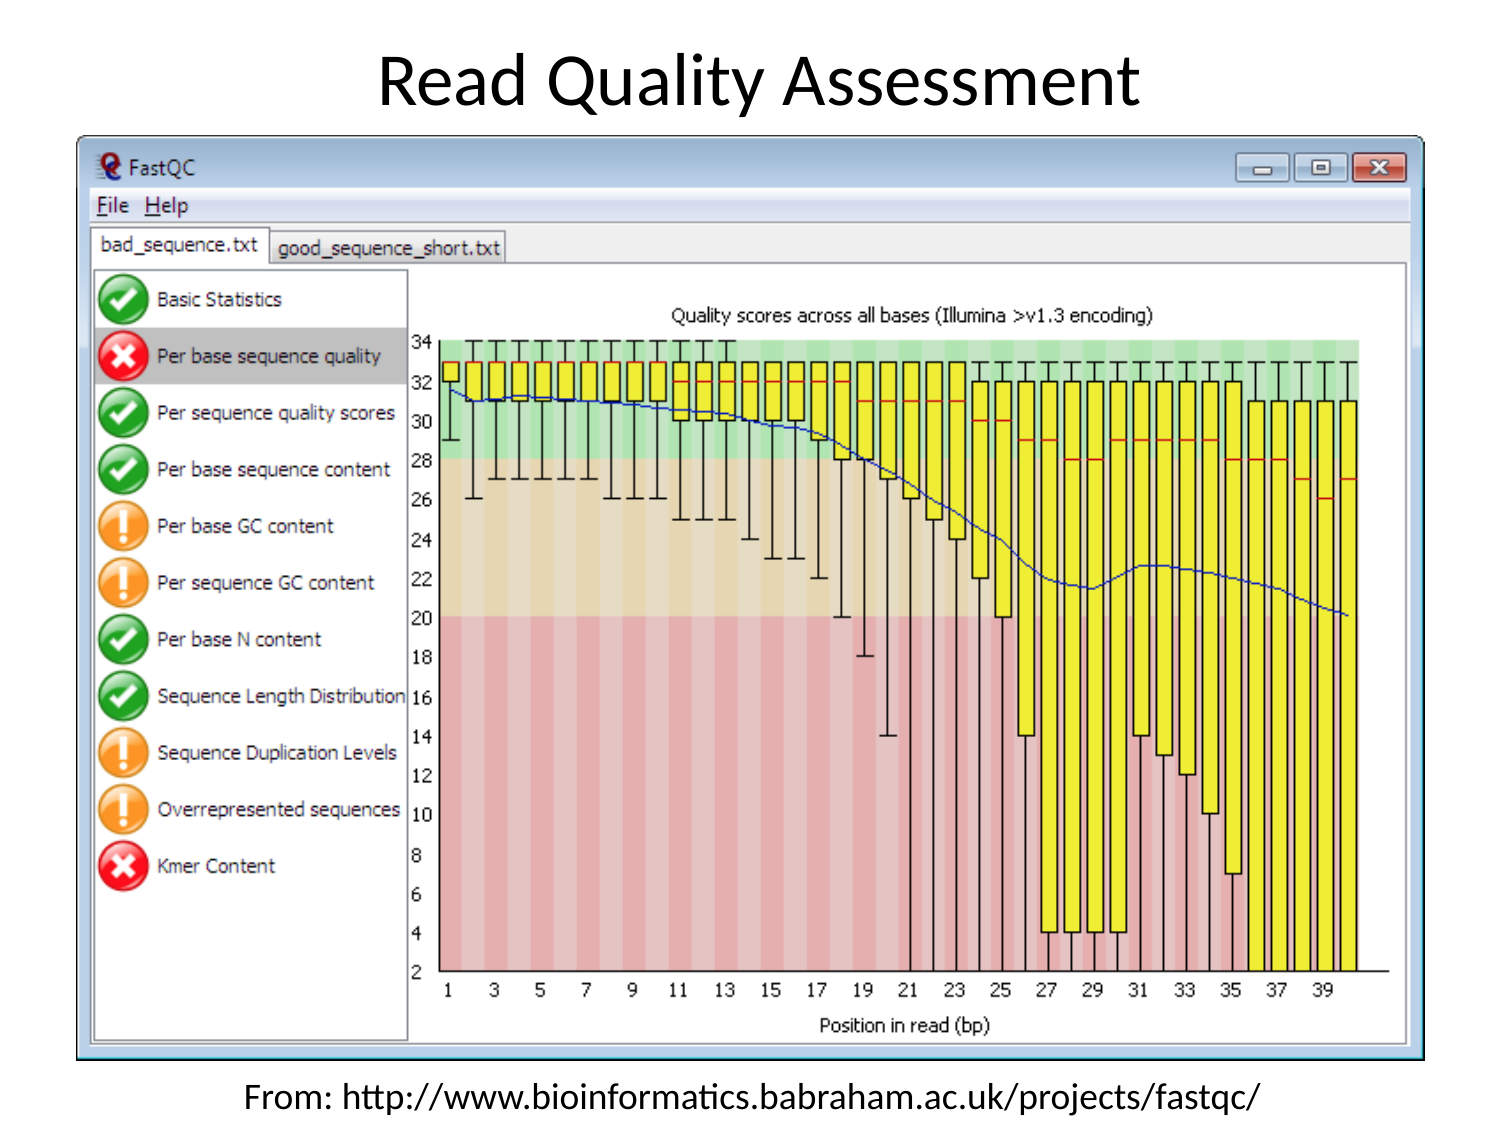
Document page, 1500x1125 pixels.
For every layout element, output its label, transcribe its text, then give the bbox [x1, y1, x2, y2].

title Read Quality Assessment [84, 9, 1435, 142]
text_box From: http://www.bioinformatics.babraham.ac.uk/projects/fastqc/ [229, 1071, 1277, 1125]
picture [76, 135, 1426, 1062]
